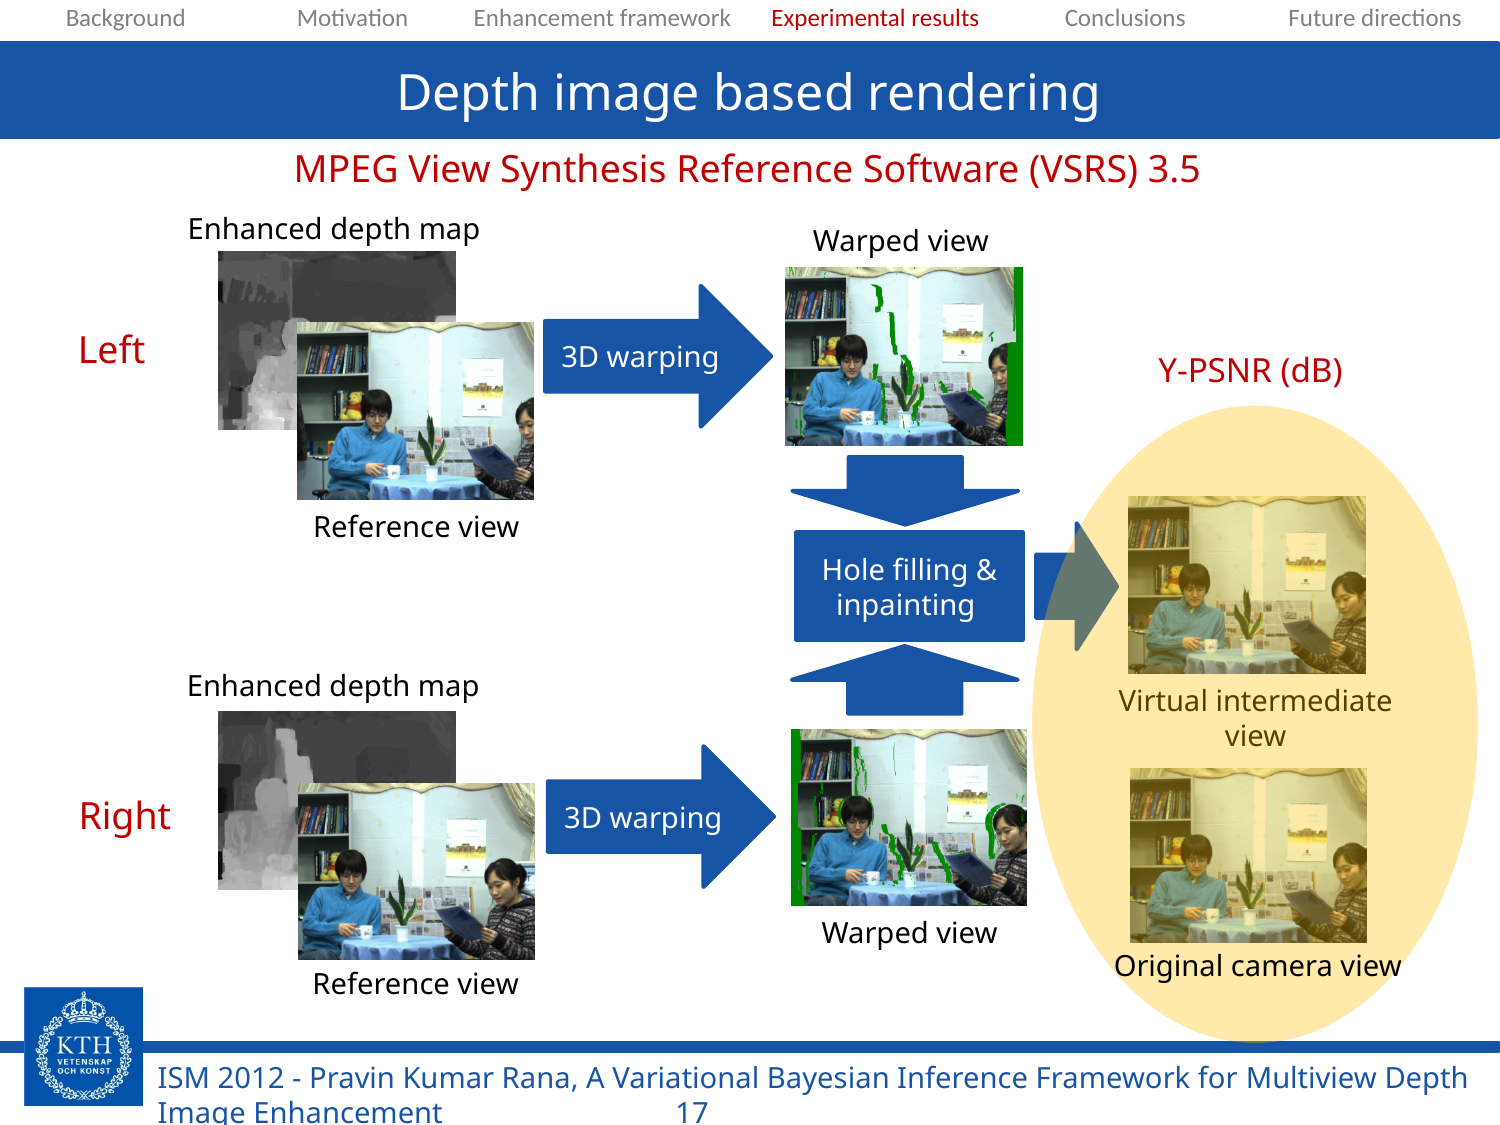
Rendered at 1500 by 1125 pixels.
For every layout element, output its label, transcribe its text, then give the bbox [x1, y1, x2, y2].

text_box Original camera view [1092, 940, 1424, 986]
text_box [790, 455, 1021, 527]
text_box Enhanced depth map [173, 202, 496, 253]
text_box Y-PSNR (dB) [1119, 341, 1383, 397]
text_box [1074, 521, 1079, 531]
text_box 3D warping [545, 744, 777, 889]
text_box Depth image based rendering [0, 41, 1500, 139]
table_header Background [1, 0, 251, 43]
text_box Hole filling & inpainting [794, 530, 1025, 642]
text_box ISM 2012 - Pravin Kumar Rana, A Variational Bayesian Inference Framework for Multiview Depth Image Enhancement 17 [142, 1113, 1497, 1125]
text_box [0, 987, 1499, 1107]
picture [1128, 496, 1366, 674]
picture [784, 267, 1023, 446]
text_box [789, 644, 1020, 716]
picture [1130, 768, 1367, 943]
text_box MPEG View Synthesis Reference Software (VSRS) 3.5 [0, 137, 1497, 197]
table_header Experimental results [751, 0, 1000, 43]
text_box [1034, 552, 1064, 620]
picture [791, 728, 1028, 906]
text_box Enhanced depth map [172, 660, 213, 710]
table_header Future directions [1250, 0, 1500, 43]
table_header Conclusions [1000, 0, 1250, 43]
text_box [218, 251, 535, 961]
table_header Motivation [251, 0, 455, 43]
text_box Warped view [798, 215, 1004, 265]
text_box [1029, 403, 1481, 946]
text_box Reference view [297, 968, 534, 986]
text_box 3D warping [543, 283, 774, 429]
text_box Right [63, 784, 186, 845]
text_box Left [63, 319, 161, 379]
text_box Warped view [806, 913, 1013, 957]
table_header Enhancement framework [455, 0, 751, 43]
